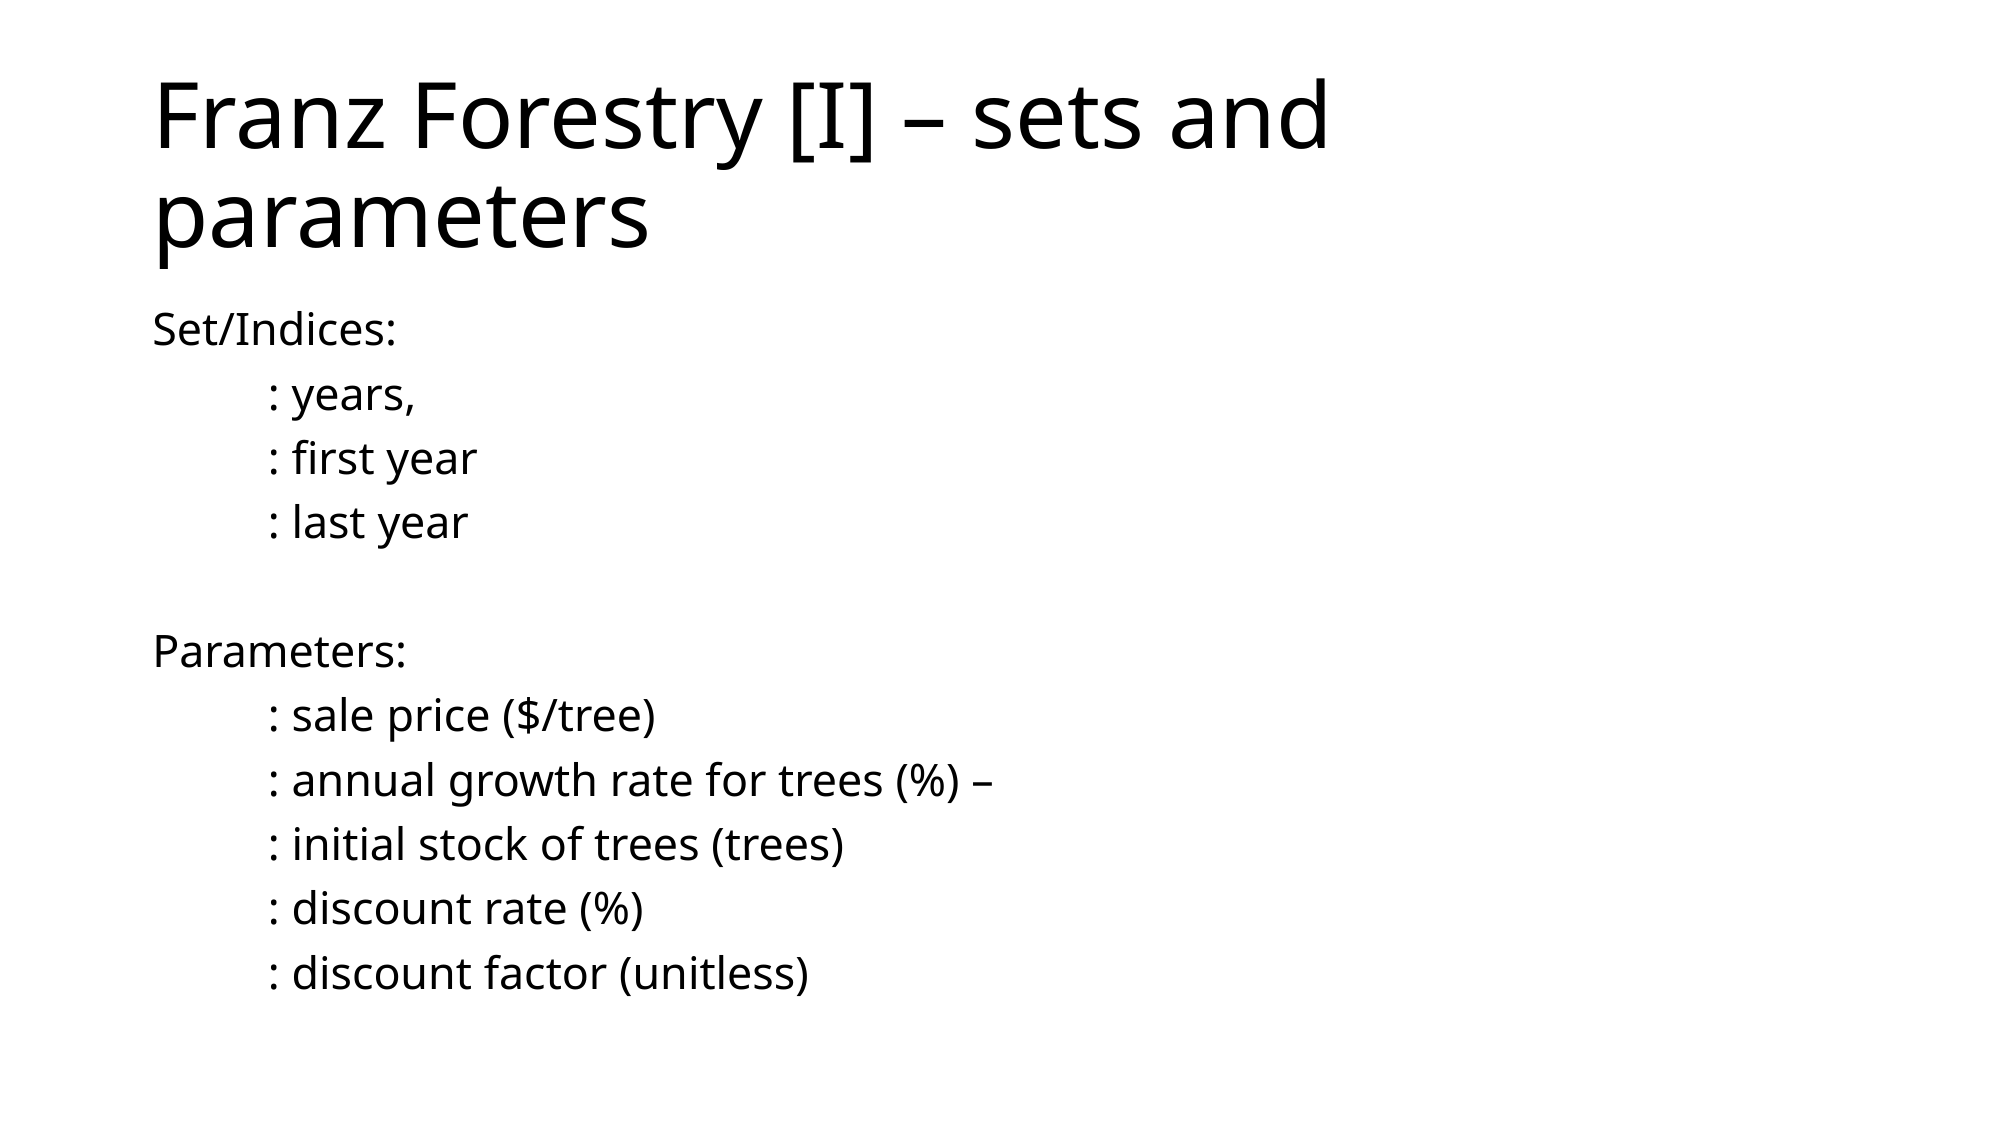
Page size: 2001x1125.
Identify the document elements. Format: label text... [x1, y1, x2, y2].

title Franz Forestry [I] – sets and parameters [137, 59, 1863, 278]
